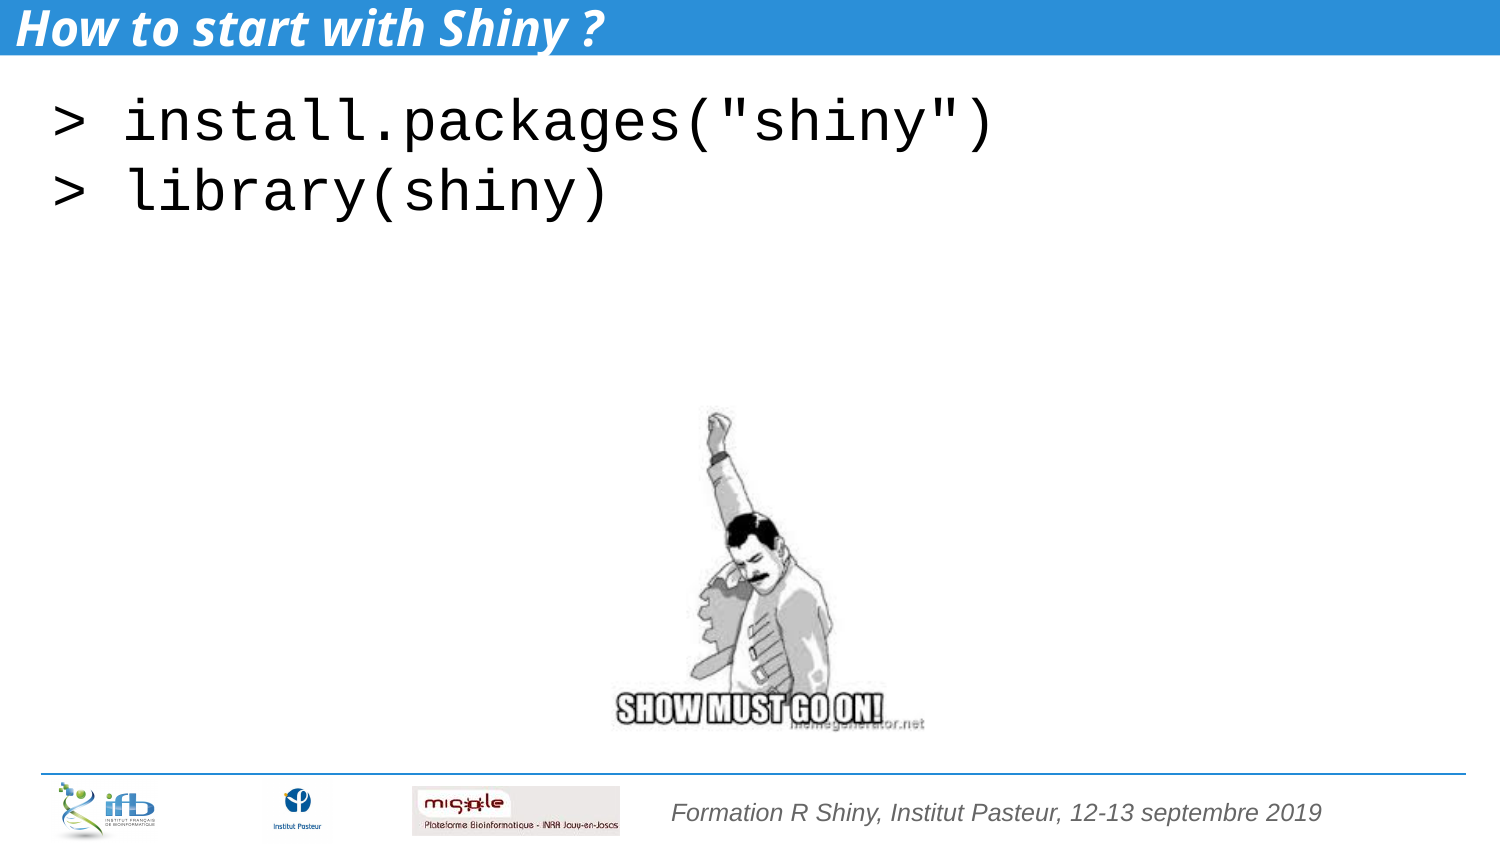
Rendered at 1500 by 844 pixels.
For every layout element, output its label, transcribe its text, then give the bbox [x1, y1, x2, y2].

title How to start with Shiny ? [0, 0, 1500, 56]
picture [412, 786, 620, 836]
picture [573, 380, 926, 733]
list > install.packages("shiny") > library(shiny) [37, 74, 1469, 564]
picture [262, 778, 333, 844]
picture [51, 779, 158, 843]
